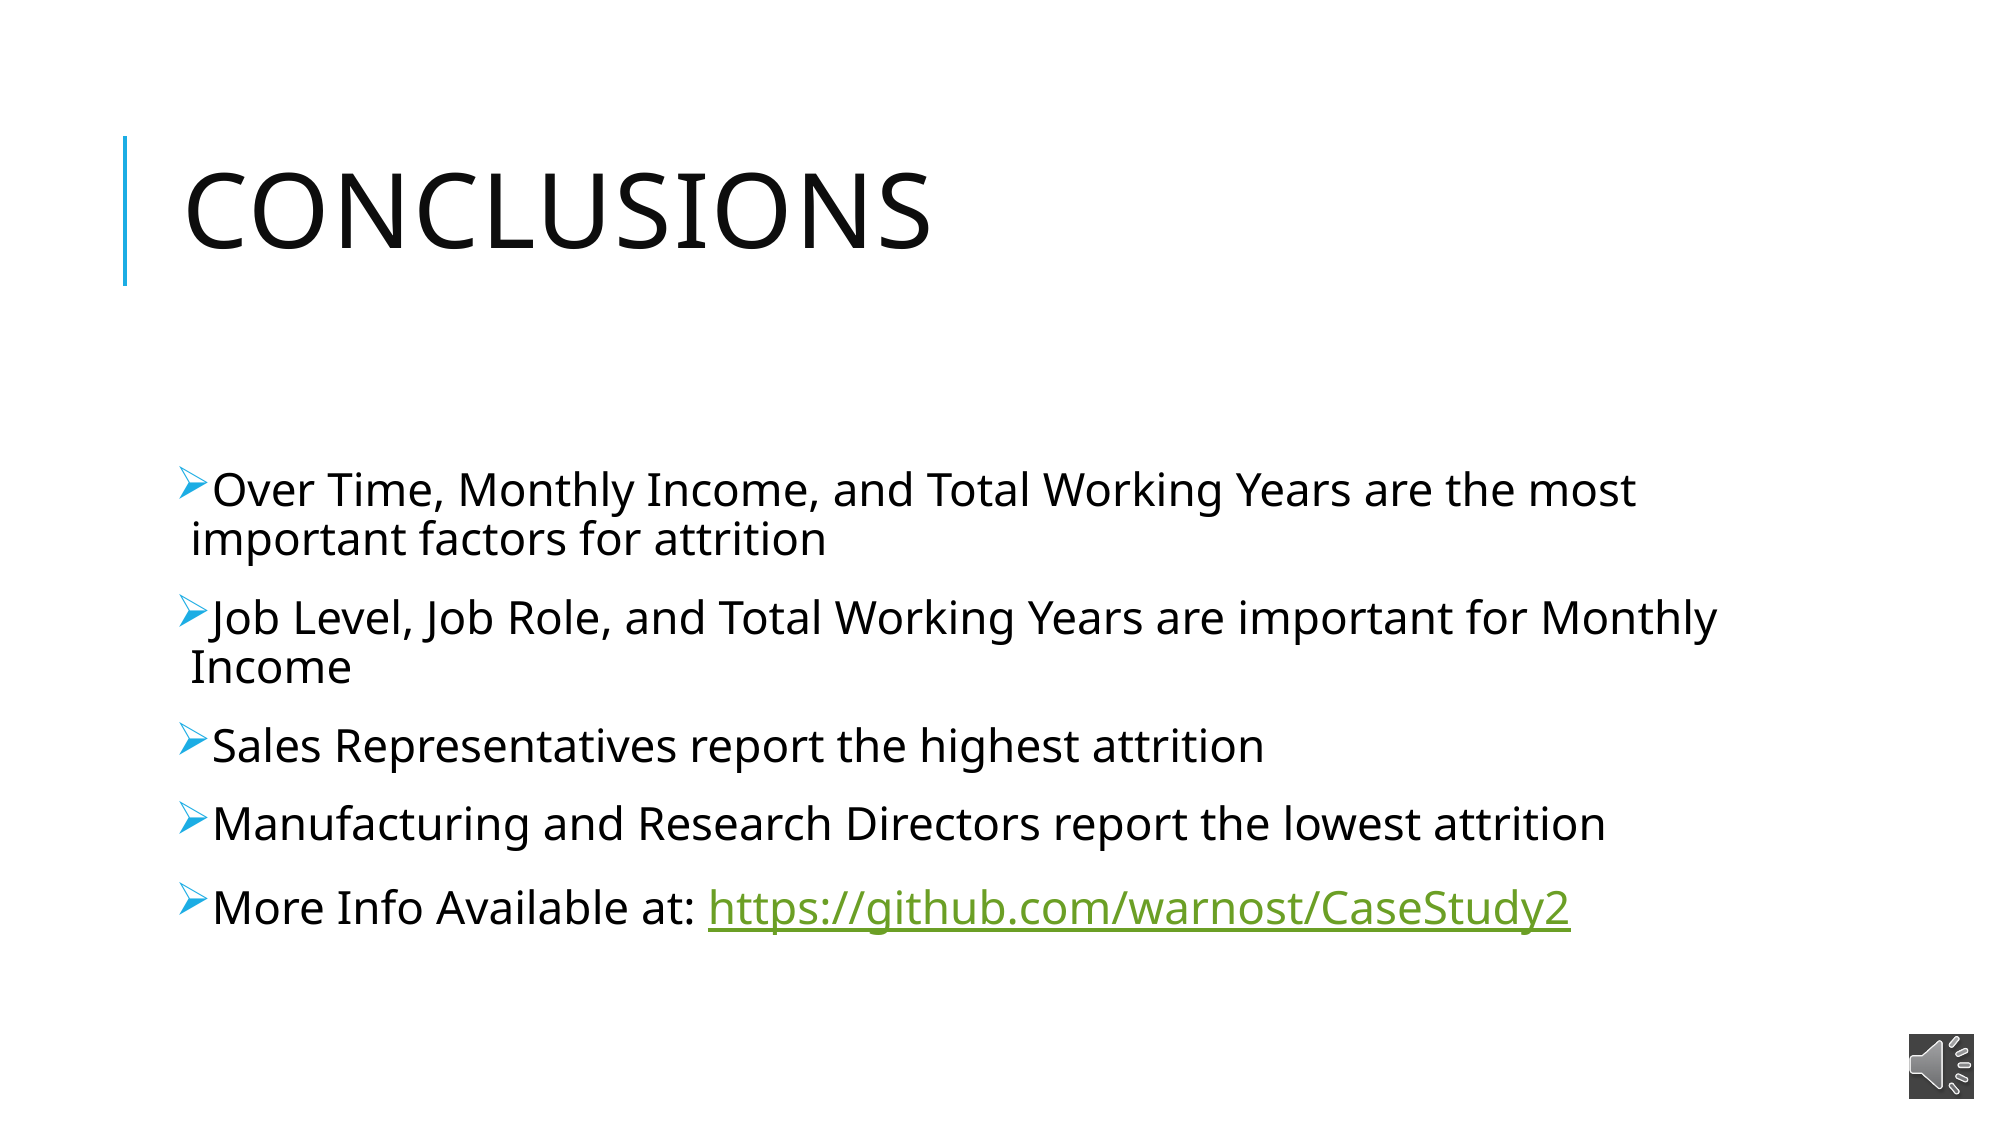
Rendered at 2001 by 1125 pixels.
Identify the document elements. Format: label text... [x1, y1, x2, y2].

picture [1908, 1033, 1976, 1101]
title Conclusions [168, 96, 1763, 342]
list Over Time, Monthly Income, and Total Working Years are the most important factors for attrition Job Level, Job Role, and Total Working Years are important for Monthly Income Sales Representatives report the highest attrition Manufacturing and Research Directors report the lowest attrition More Info Available at: https://github.com/warnost/CaseStudy2 [168, 375, 1763, 1035]
